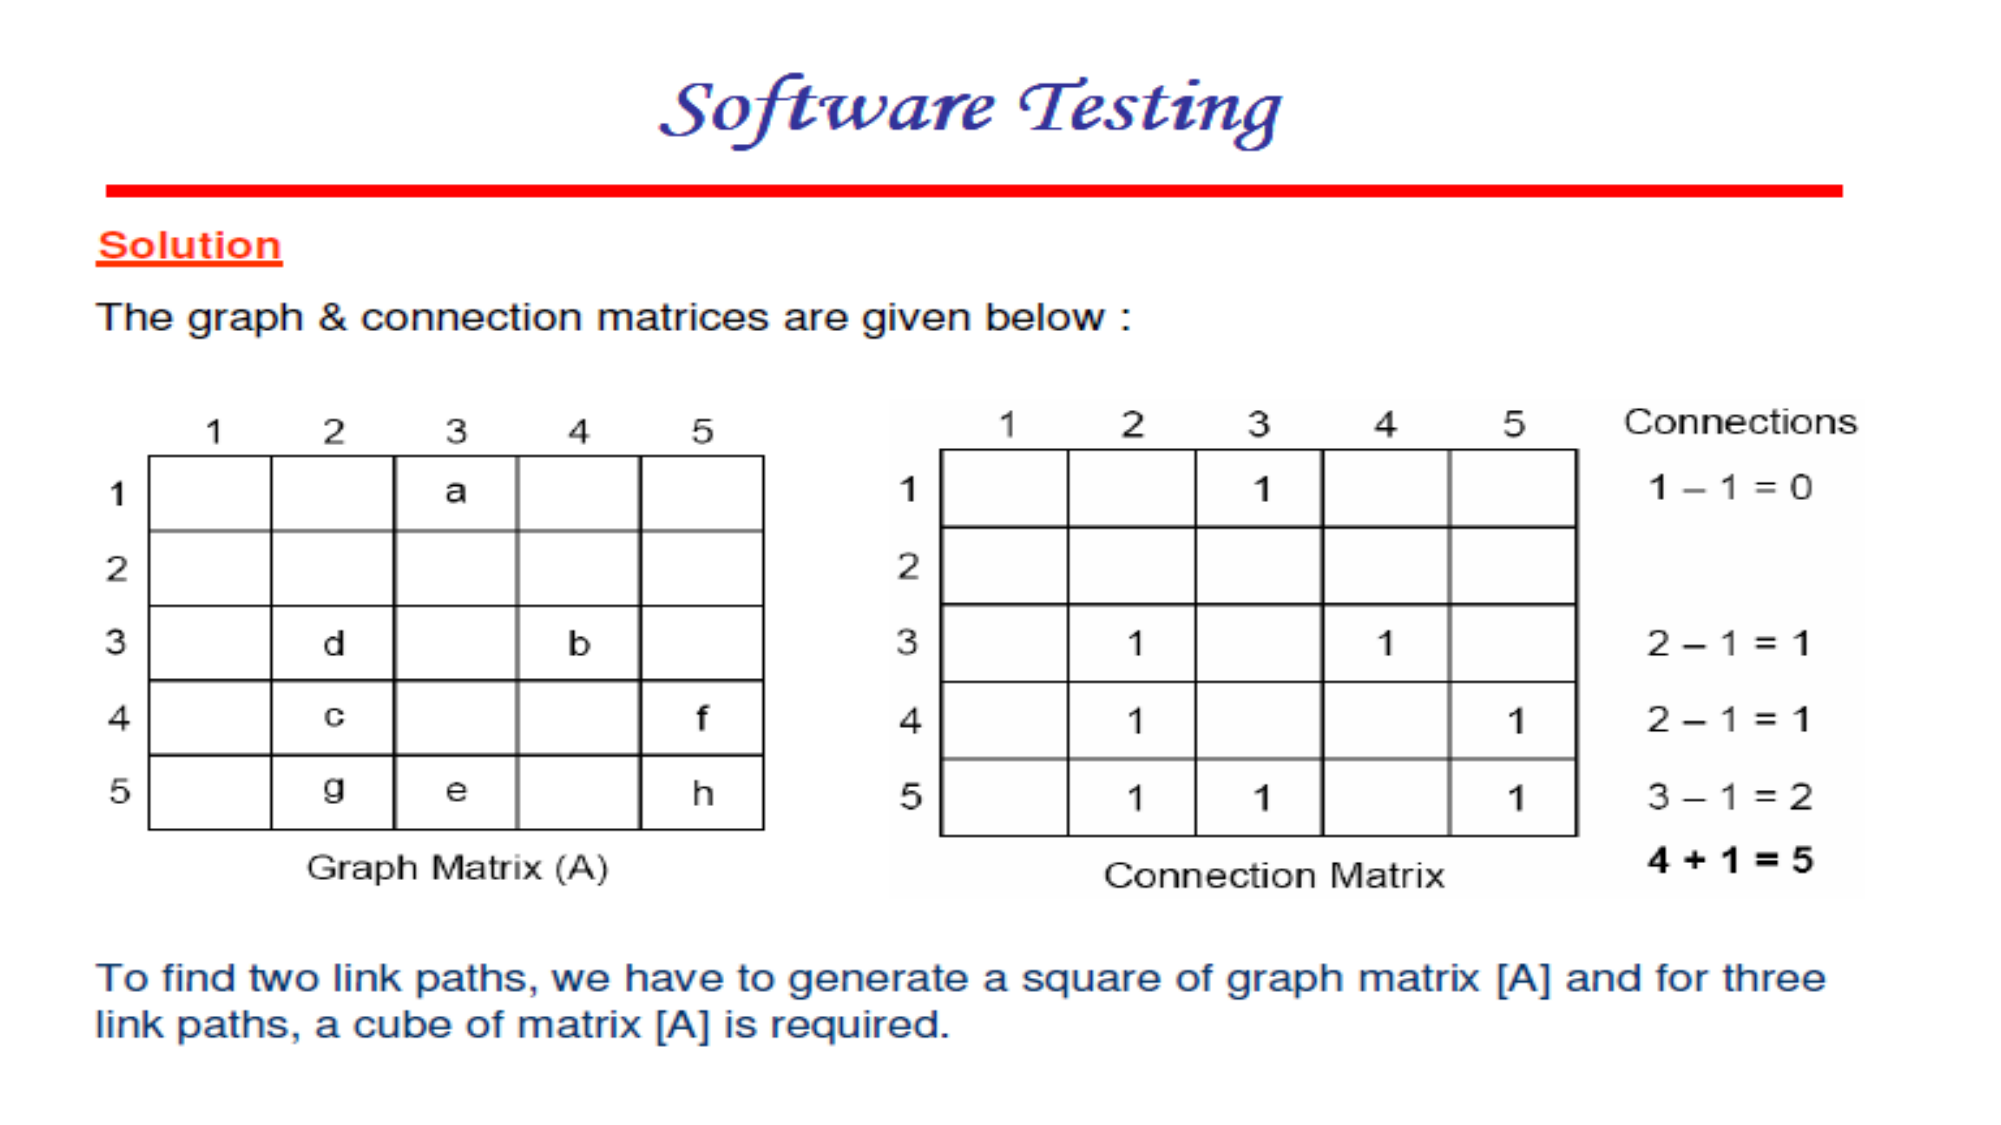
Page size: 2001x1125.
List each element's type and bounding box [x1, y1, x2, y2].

picture [73, 48, 1953, 1053]
